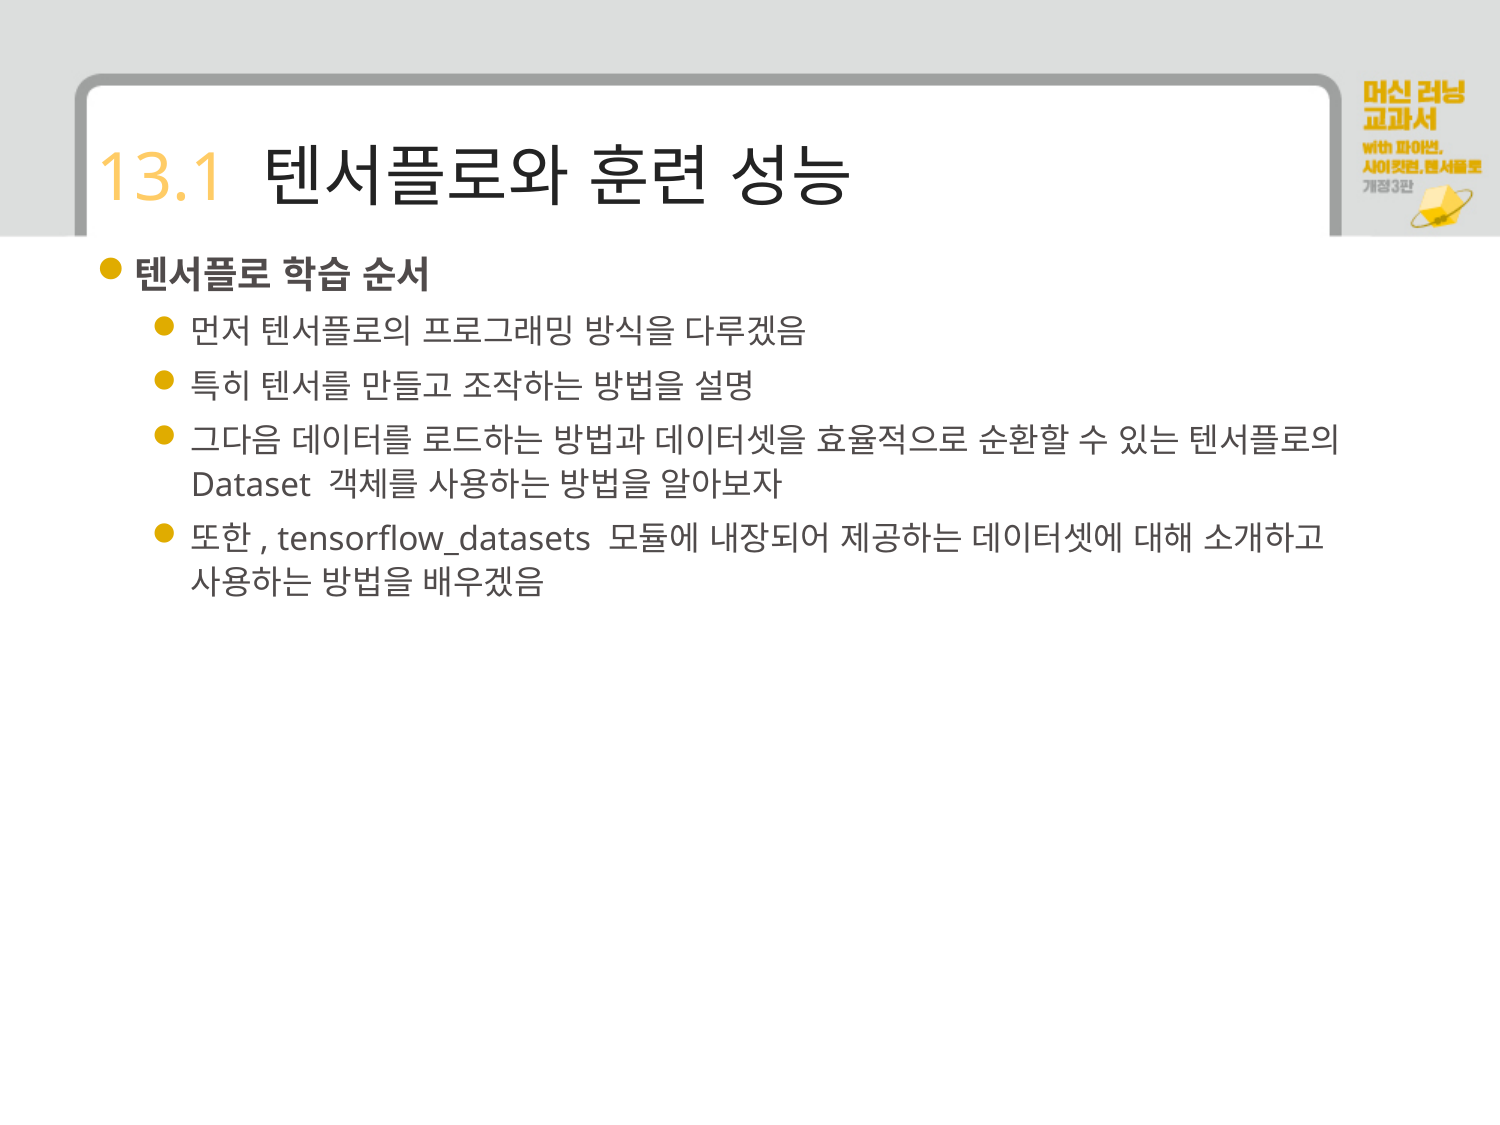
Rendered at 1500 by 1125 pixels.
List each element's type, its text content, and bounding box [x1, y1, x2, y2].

picture [0, 0, 1500, 1125]
list 텐서플로 학습 순서 먼저 텐서플로의 프로그래밍 방식을 다루겠음 특히 텐서를 만들고 조작하는 방법을 설명 그다음 데이터를 로드하는 방법과 데이터셋을 효율적으로 순환할 수 있는 텐서플로의 Dataset 객체를 사용하는 방법을 알아보자 또한, tensorflow_datasets 모듈에 내장되어 제공하는 데이터셋에 대해 소개하고 사용하는 방법을 배우겠음 [81, 239, 1412, 1054]
title 13.1 텐서플로와 훈련 성능 [81, 90, 1412, 222]
